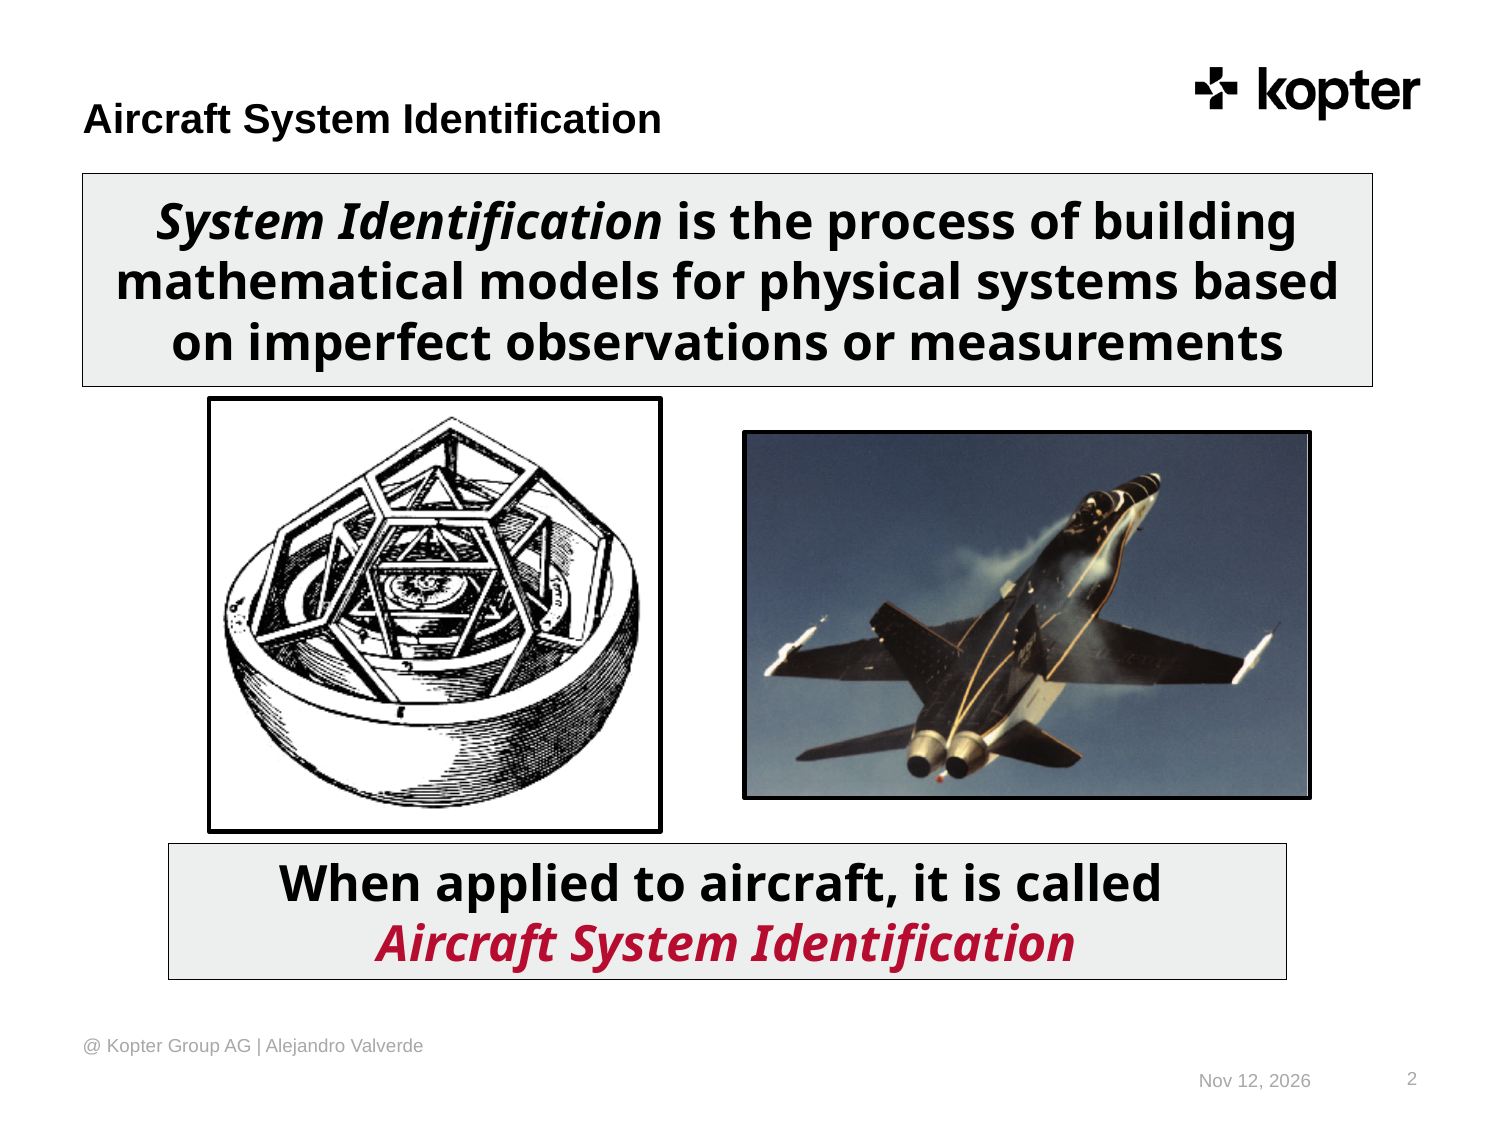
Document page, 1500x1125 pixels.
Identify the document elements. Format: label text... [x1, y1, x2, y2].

picture [211, 400, 659, 829]
list @ Kopter Group AG | Alejandro Valverde [82, 1033, 703, 1063]
title Aircraft System Identification [82, 64, 1153, 142]
slide_number 7-Mar-18 [1181, 1069, 1329, 1099]
text_box When applied to aircraft, it is called Aircraft System Identification [168, 843, 1287, 980]
slide_number 2 [1328, 1067, 1418, 1097]
picture [746, 434, 1308, 796]
text_box System Identification is the process of building mathematical models for physical systems based on imperfect observations or measurements [82, 173, 1373, 387]
picture [1194, 66, 1421, 121]
